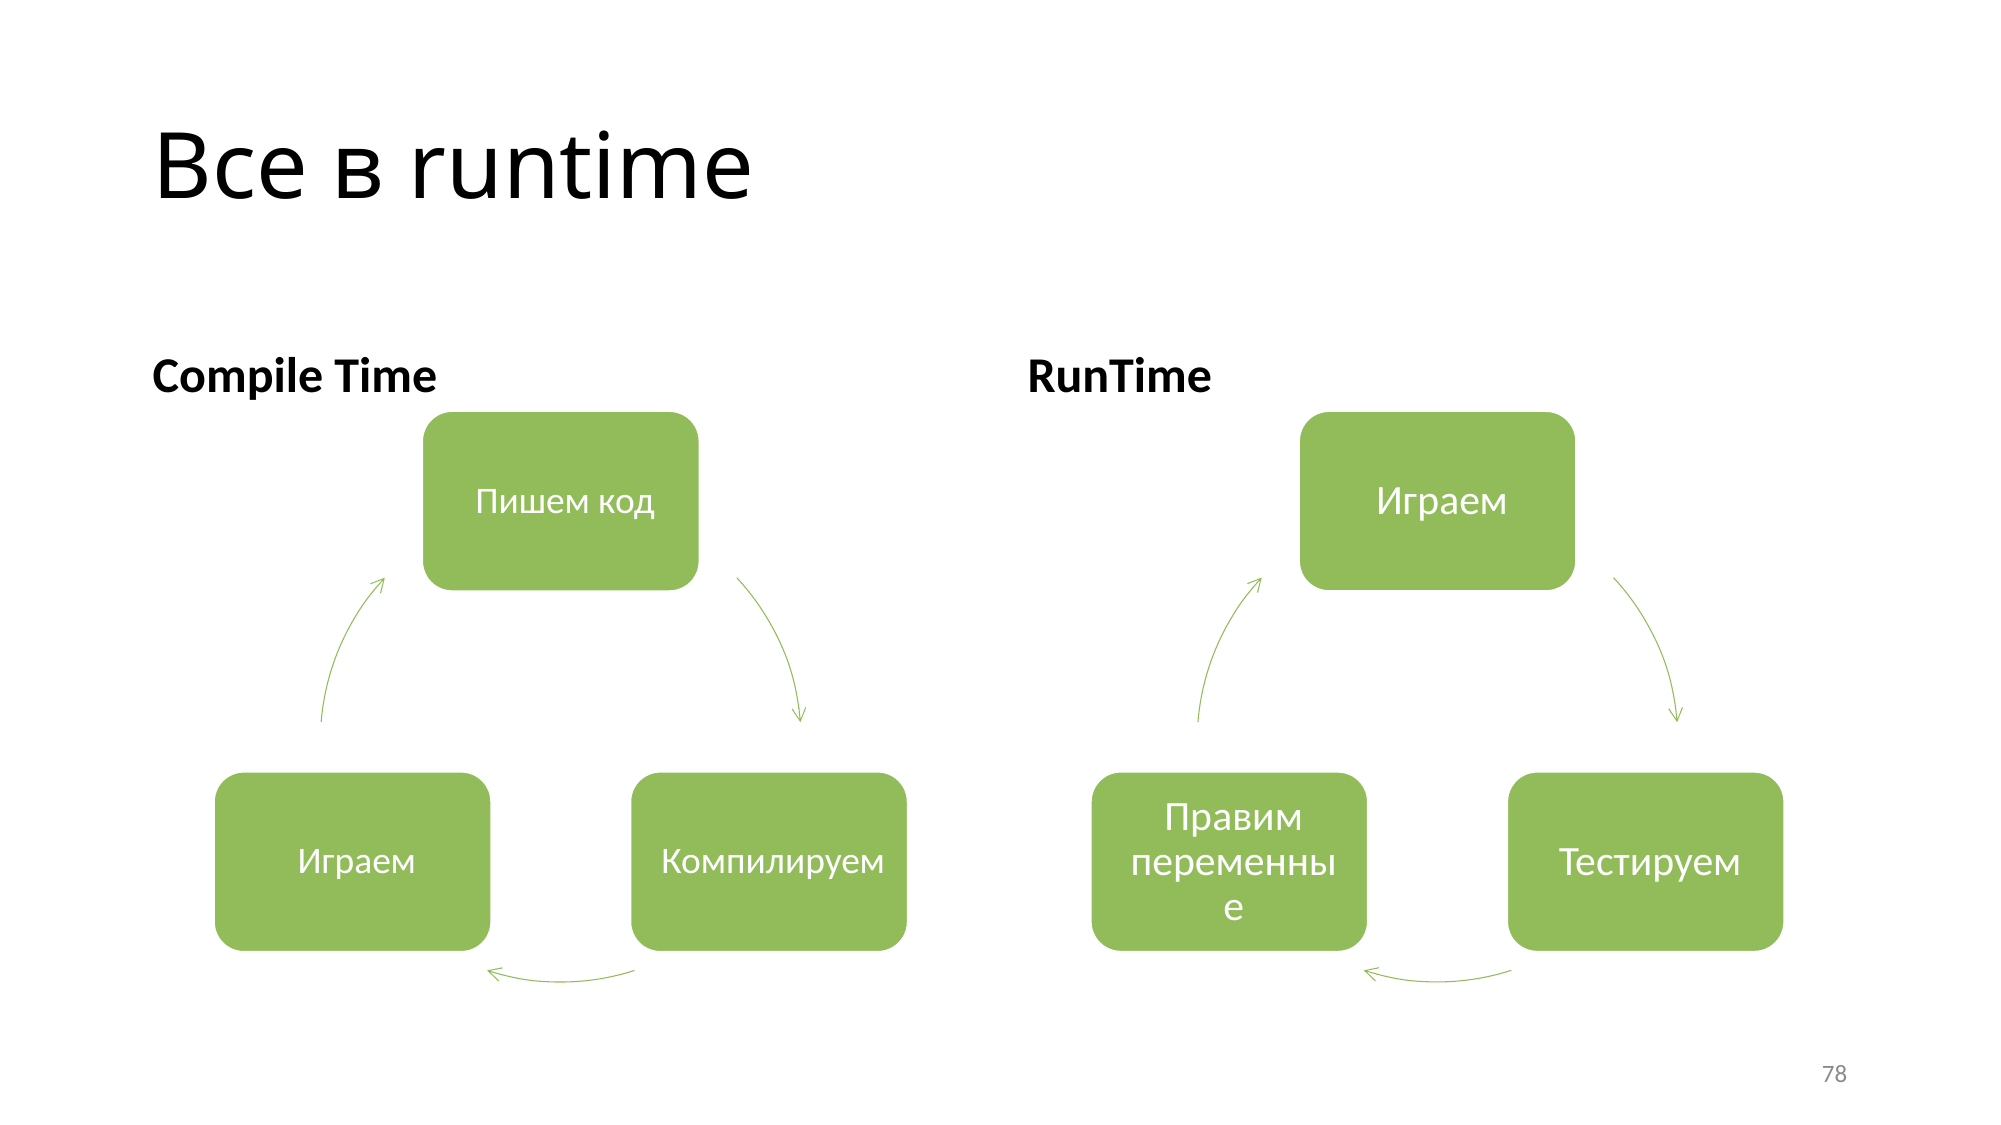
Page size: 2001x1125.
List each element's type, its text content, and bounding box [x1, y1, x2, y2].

slide_number 78 [1412, 1042, 1863, 1103]
list RunTime [1012, 275, 1863, 410]
list Compile Time [137, 275, 984, 410]
title Все в runtime [137, 59, 1863, 278]
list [1012, 410, 1863, 1016]
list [137, 410, 984, 1016]
